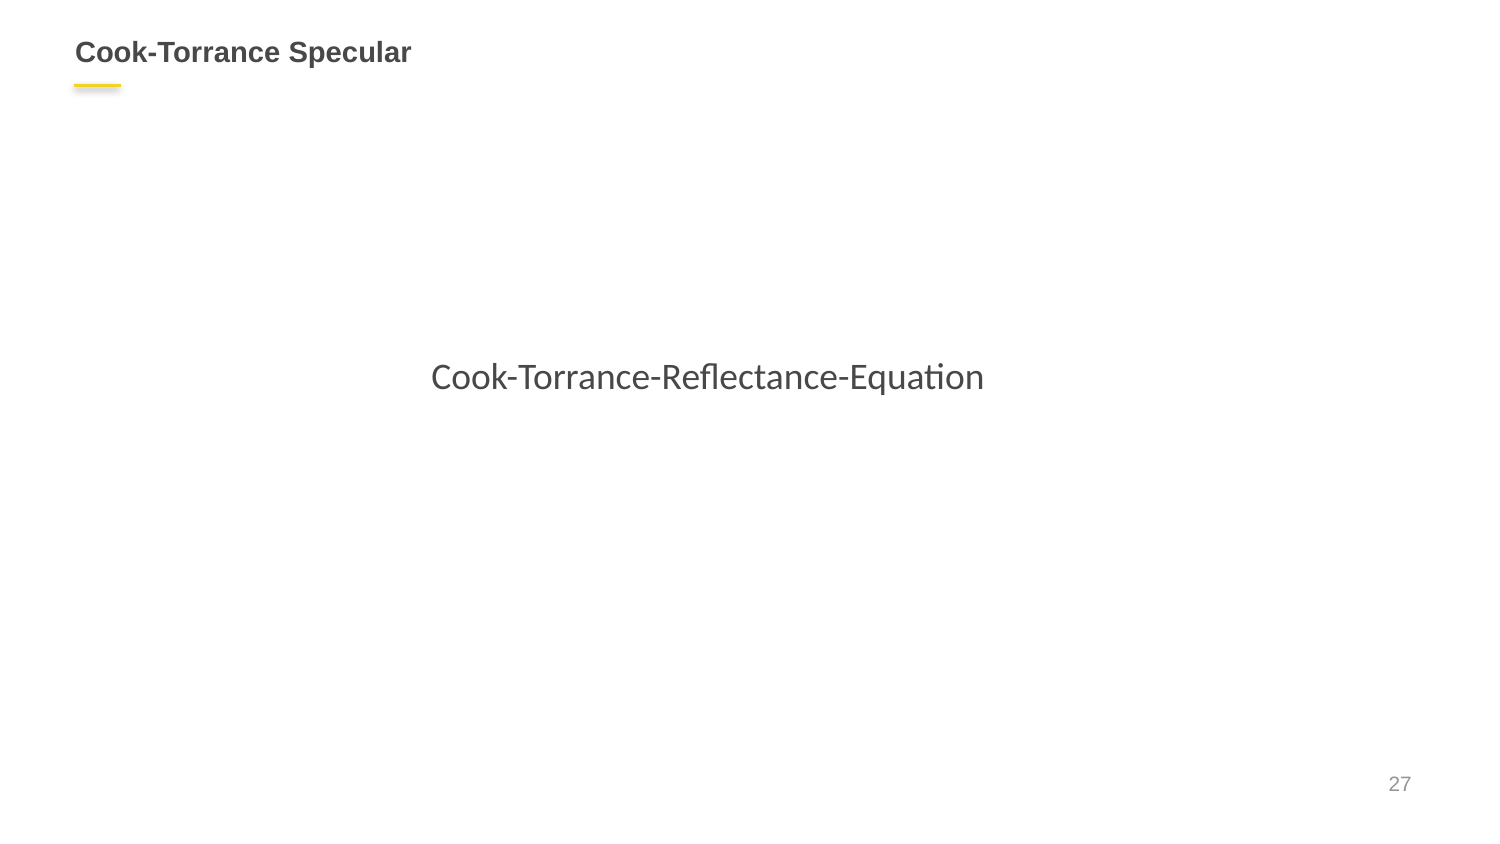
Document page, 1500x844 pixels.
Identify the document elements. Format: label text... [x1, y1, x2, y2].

title Cook-Torrance Specular [75, 21, 1419, 80]
